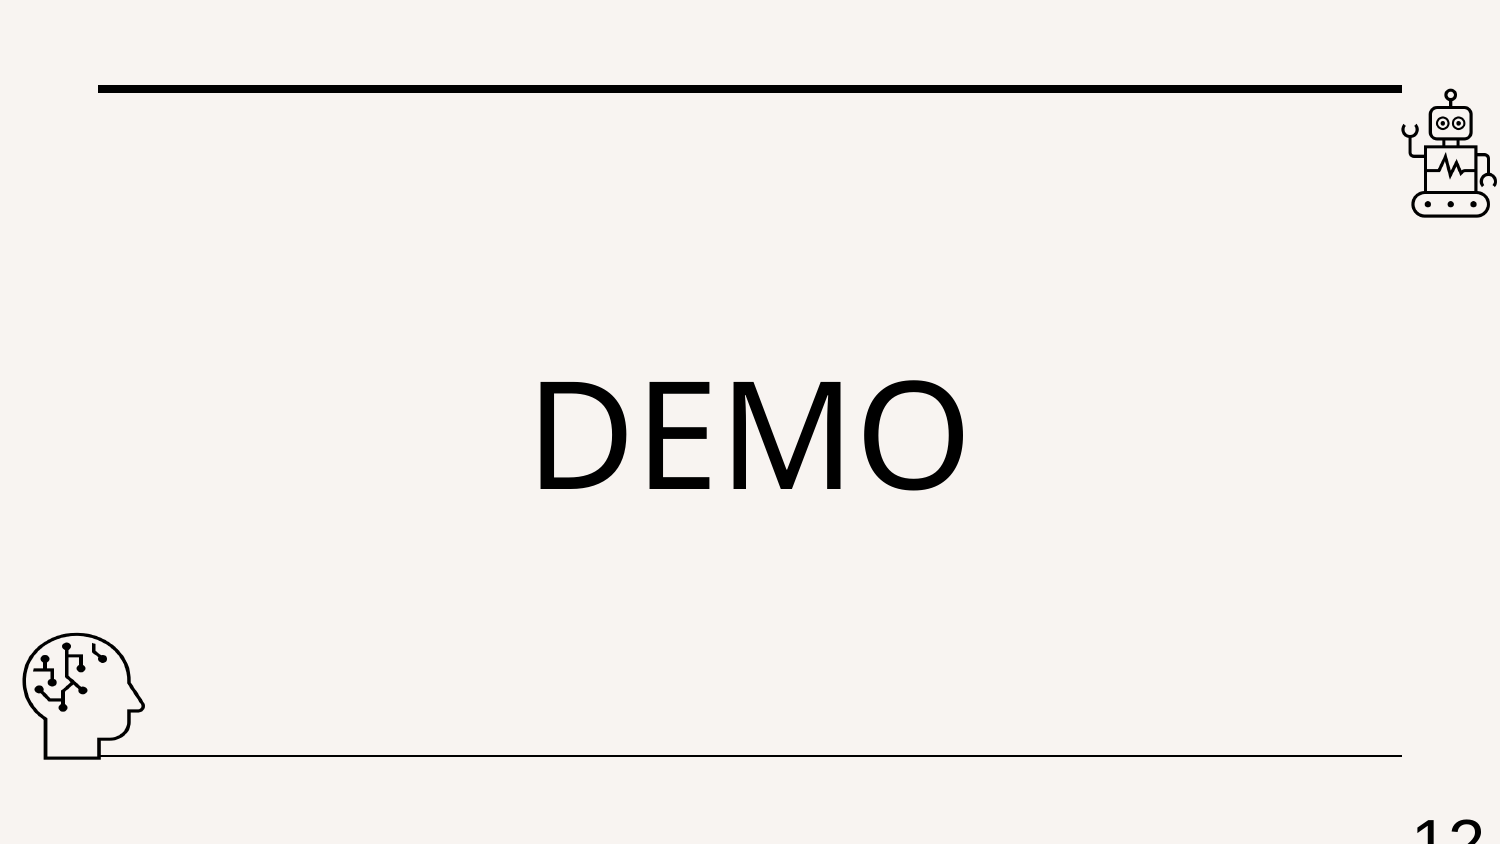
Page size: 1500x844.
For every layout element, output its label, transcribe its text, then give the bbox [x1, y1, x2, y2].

title DEMO [378, 324, 1121, 521]
picture [1375, 78, 1500, 230]
picture [0, 621, 171, 772]
slide_number 12 [1349, 784, 1500, 844]
